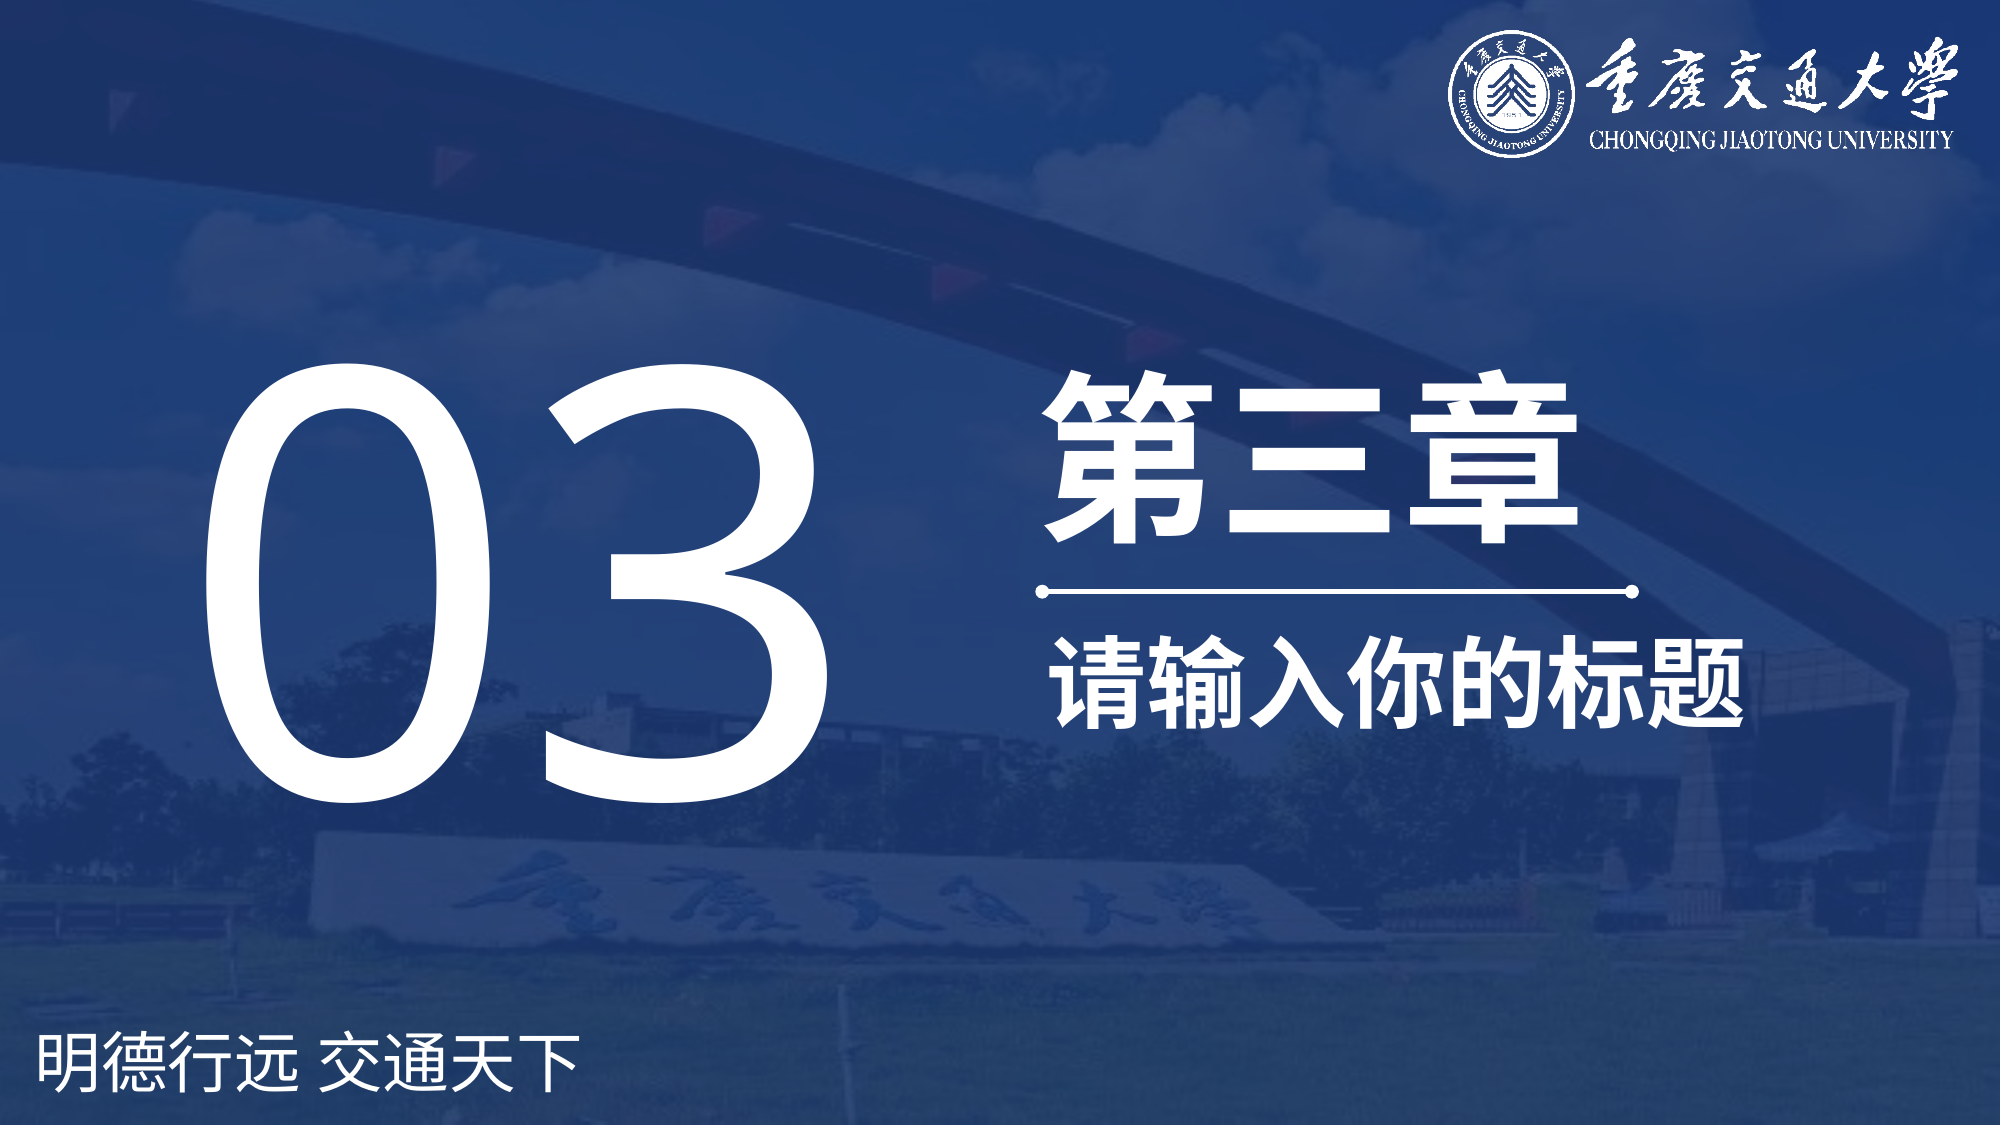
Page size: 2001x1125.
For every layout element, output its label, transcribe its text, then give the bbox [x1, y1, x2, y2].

text_box 明德行远 交通天下 [19, 1013, 1020, 1108]
text_box 第三章 [1038, 356, 1839, 553]
text_box [0, 0, 2000, 1125]
text_box 请输入你的标题 [1038, 619, 1816, 742]
text_box 03 [163, 191, 1038, 925]
picture [1448, 30, 1958, 158]
